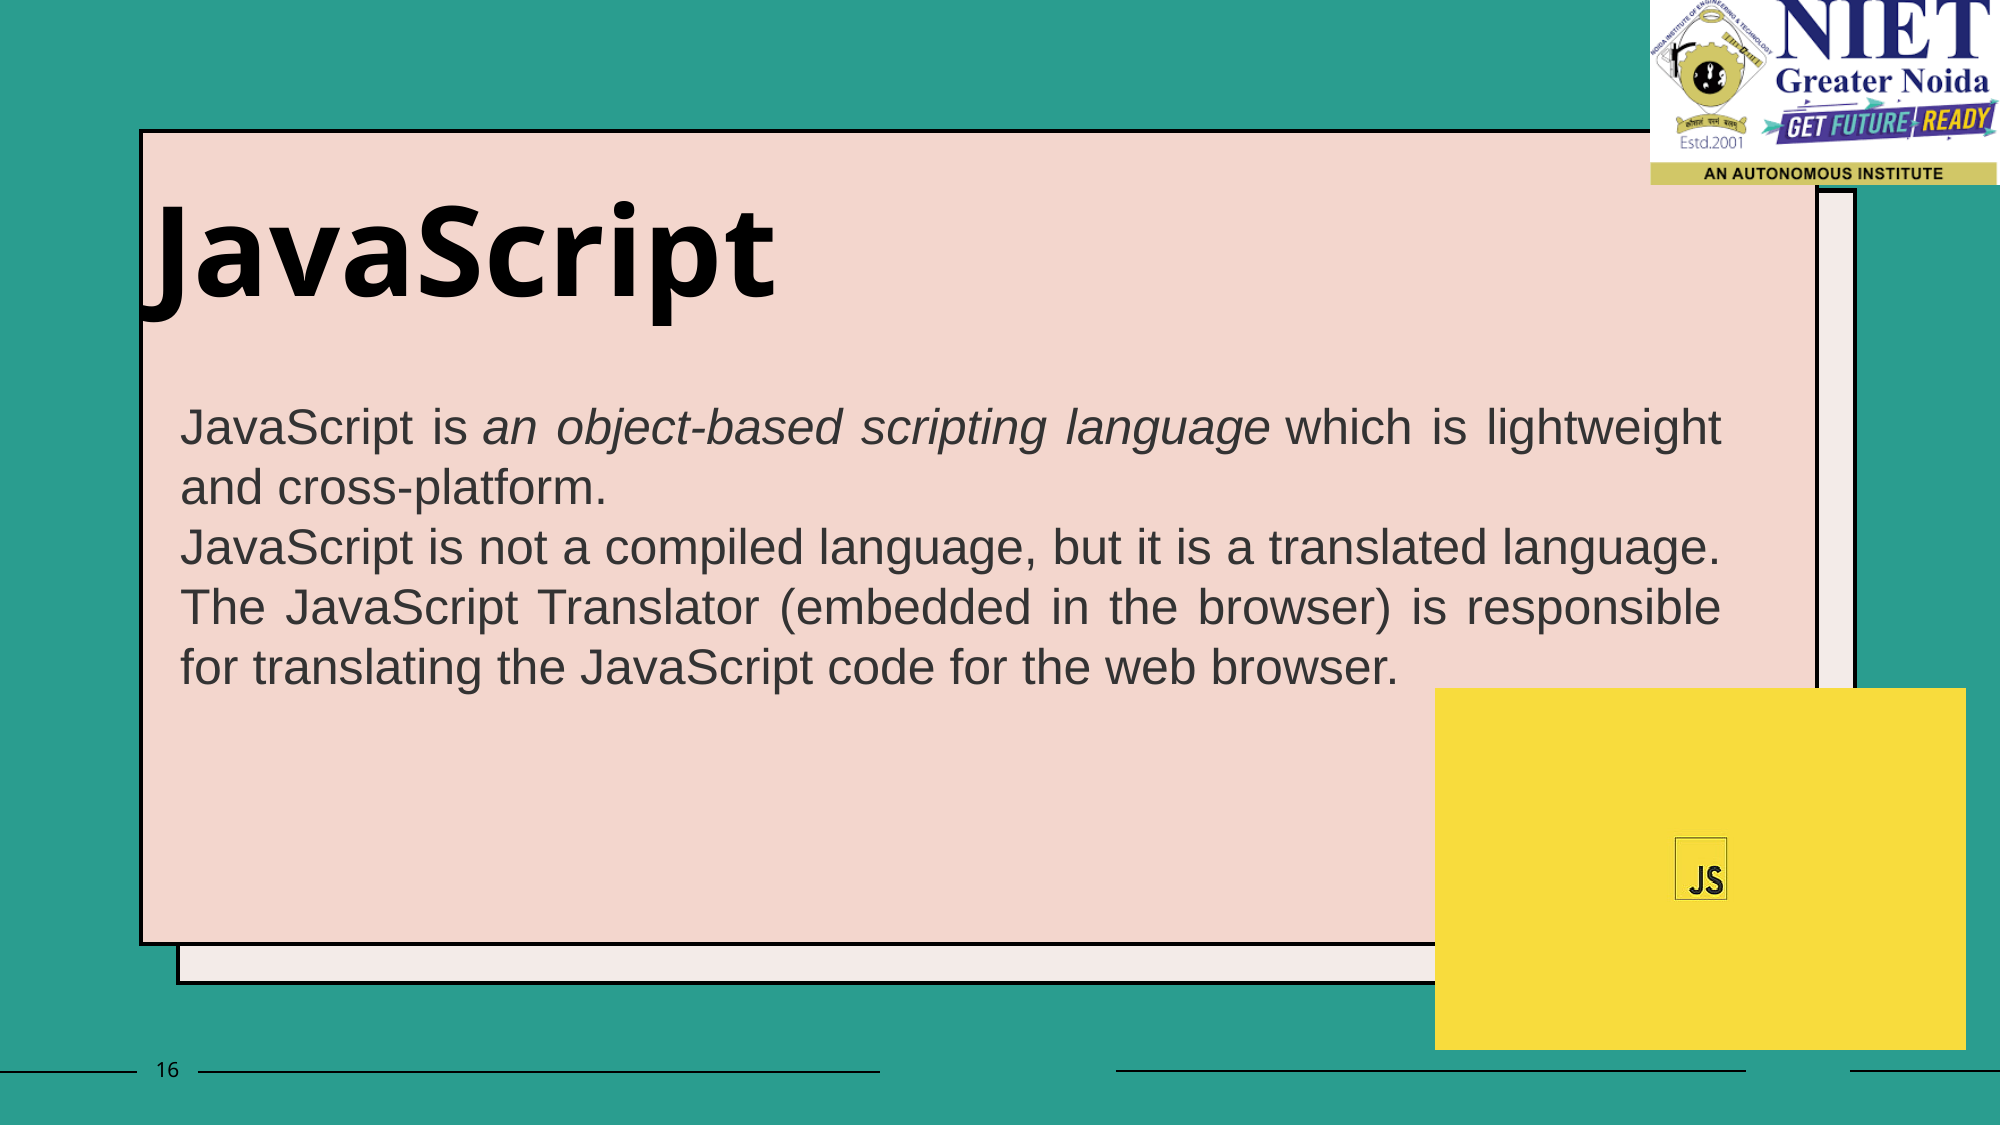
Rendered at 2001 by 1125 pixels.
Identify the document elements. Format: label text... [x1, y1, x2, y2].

picture [1650, 0, 2000, 185]
list JavaScript is an object-based scripting language which is lightweight and cross-platform. JavaScript is not a compiled language, but it is a translated language. The JavaScript Translator (embedded in the browser) is responsible for translating the JavaScript code for the web browser. [165, 387, 1738, 904]
title JavaScript [137, 124, 897, 388]
slide_number 16 [137, 1050, 198, 1091]
picture [1435, 688, 1966, 1050]
